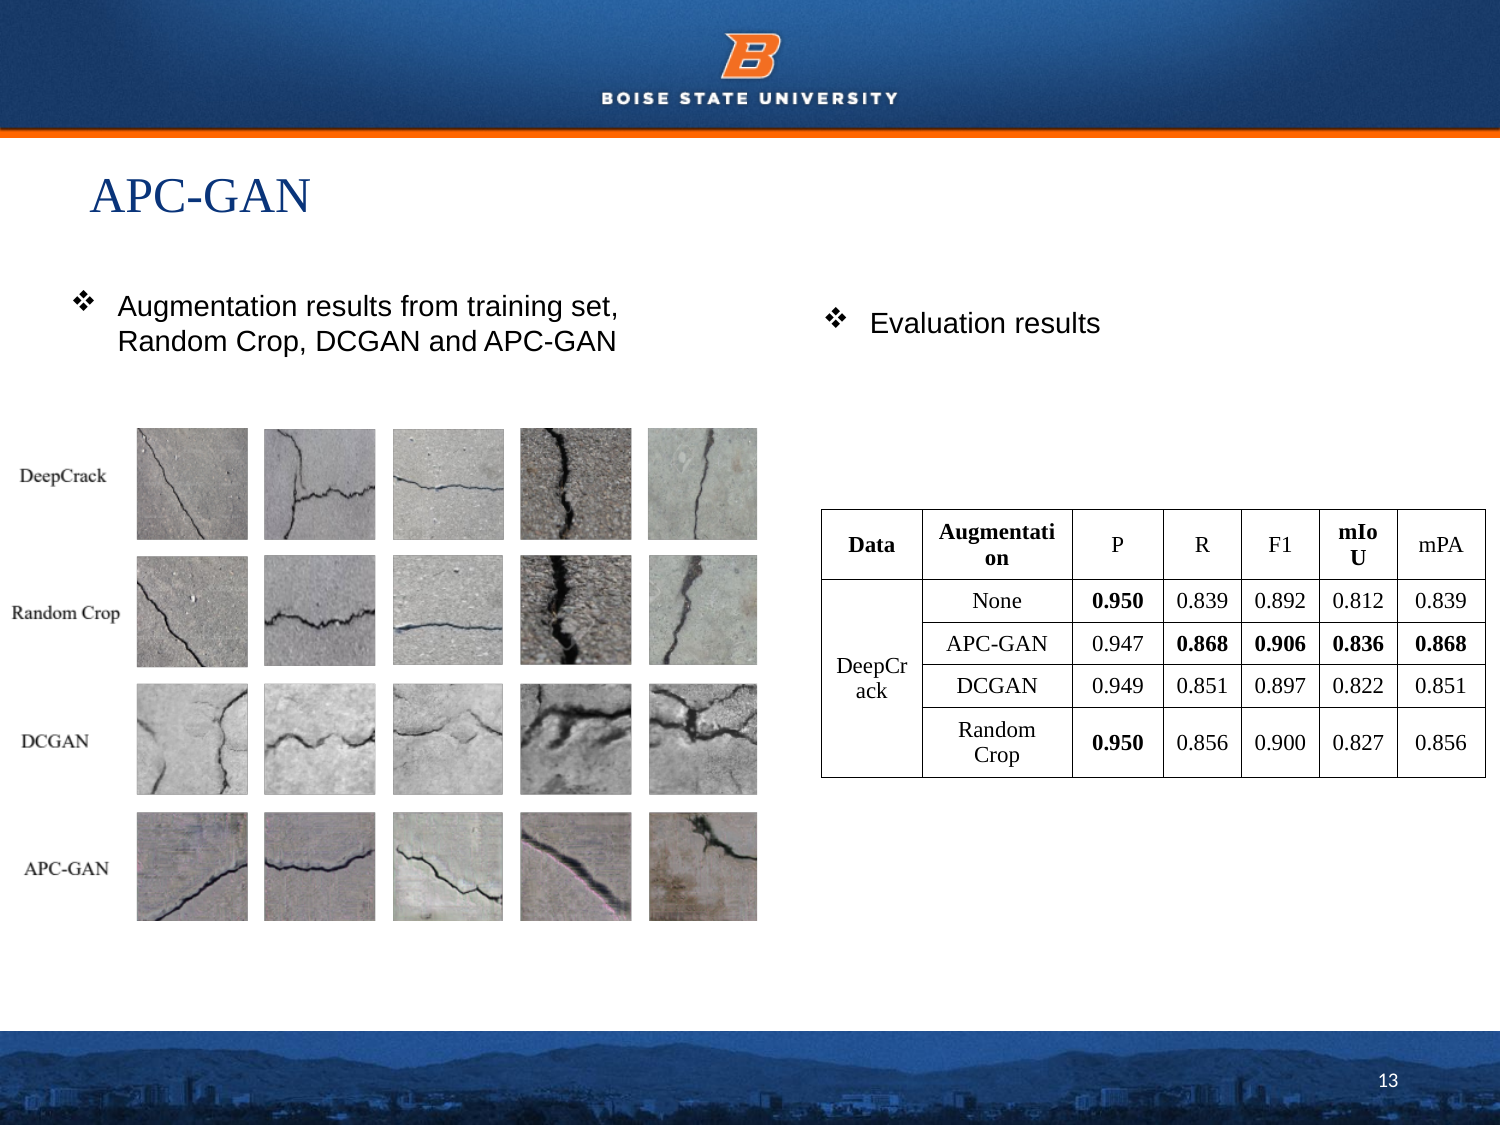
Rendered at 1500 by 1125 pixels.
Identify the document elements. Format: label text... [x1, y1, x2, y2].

table_cell 0.868 [1398, 623, 1485, 664]
table_cell 0.836 [1320, 623, 1397, 664]
table_header Augmentation [923, 510, 1072, 579]
table_cell 0.822 [1320, 665, 1397, 707]
table_cell 0.851 [1164, 665, 1241, 707]
table_cell 0.812 [1320, 580, 1397, 622]
table_cell 0.950 [1073, 708, 1163, 777]
table_header R [1164, 510, 1241, 579]
table_header Data [822, 510, 922, 579]
table_cell None [923, 580, 1072, 622]
table_header mIoU [1320, 510, 1397, 579]
table_cell 0.900 [1242, 708, 1319, 777]
table_cell 0.839 [1164, 580, 1241, 622]
table_cell 0.856 [1398, 708, 1485, 777]
text_box Evaluation results [808, 297, 1117, 347]
table_cell DCGAN [923, 665, 1072, 707]
table_cell 0.827 [1320, 708, 1397, 777]
table_cell APC-GAN [923, 623, 1072, 664]
picture [0, 0, 1500, 138]
table_header mPA [1398, 510, 1485, 579]
picture [0, 428, 758, 921]
table_header F1 [1242, 510, 1319, 579]
table_cell 0.839 [1398, 580, 1485, 622]
table_cell 0.851 [1398, 665, 1485, 707]
table_cell Random Crop [923, 708, 1072, 777]
table_header P [1073, 510, 1163, 579]
table_cell 0.856 [1164, 708, 1241, 777]
table_cell 0.897 [1242, 665, 1319, 707]
table_cell 0.892 [1242, 580, 1319, 622]
title APC-GAN [74, 133, 375, 252]
table_cell 0.947 [1073, 623, 1163, 664]
table_cell DeepCrack [822, 580, 922, 777]
text_box Augmentation results from training set, Random Crop, DCGAN and APC-GAN [55, 279, 693, 365]
picture [0, 1031, 1500, 1125]
table_cell 0.868 [1164, 623, 1241, 664]
table_cell 0.950 [1073, 580, 1163, 622]
table_cell 0.949 [1073, 665, 1163, 707]
table_cell 0.906 [1242, 623, 1319, 664]
